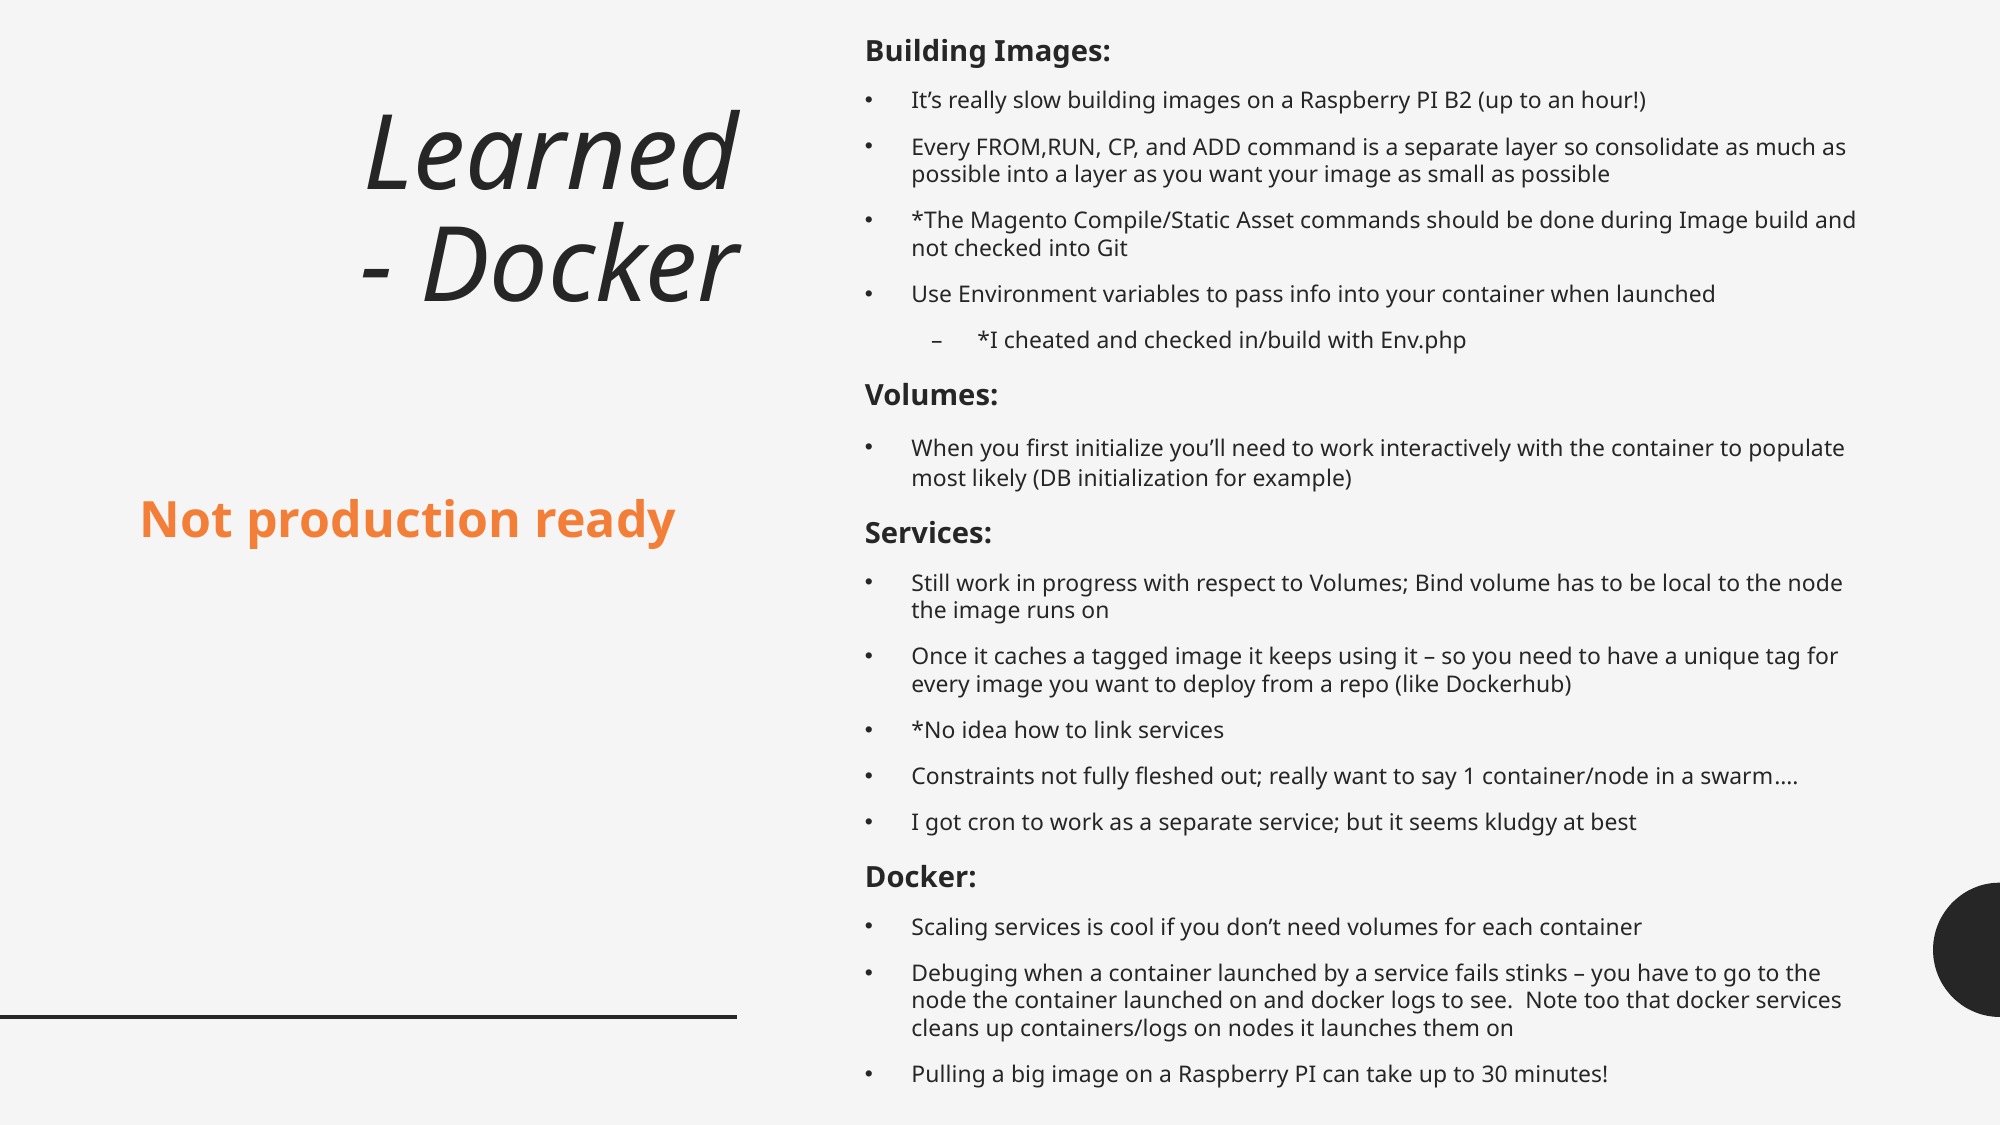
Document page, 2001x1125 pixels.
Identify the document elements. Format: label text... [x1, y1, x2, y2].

text_box Not production ready [125, 479, 713, 555]
list Building Images: It’s really slow building images on a Raspberry PI B2 (up to an hour!) Every FROM,RUN, CP, and ADD command is a separate layer so consolidate as much as possible into a layer as you want your image as small as possible *The Magento Compile/Static Asset commands should be done during Image build and not checked into Git Use Environment variables to pass info into your container when launched *I cheated and checked in/build with Env.php Volumes: When you first initialize you’ll need to work interactively with the container to populate most likely (DB initialization for example) Services: Still work in progress with respect to Volumes; Bind volume has to be local to the node the image runs on Once it caches a tagged image it keeps using it – so you need to have a unique tag for every image you want to deploy from a repo (like Dockerhub) *No idea how to link services Constraints not fully fleshed out; really want to say 1 container/node in a swarm…. I got cron to work as a separate service; but it seems kludgy at best Docker: Scaling services is cool if you don’t need volumes for each container Debuging when a container launched by a service fails stinks – you have to go to the node the container launched on and docker logs to see. Note too that docker services cleans up containers/logs on nodes it launches them on Pulling a big image on a Raspberry PI can take up to 30 minutes! [849, 20, 1875, 1091]
title Learned - Docker [125, 91, 754, 905]
